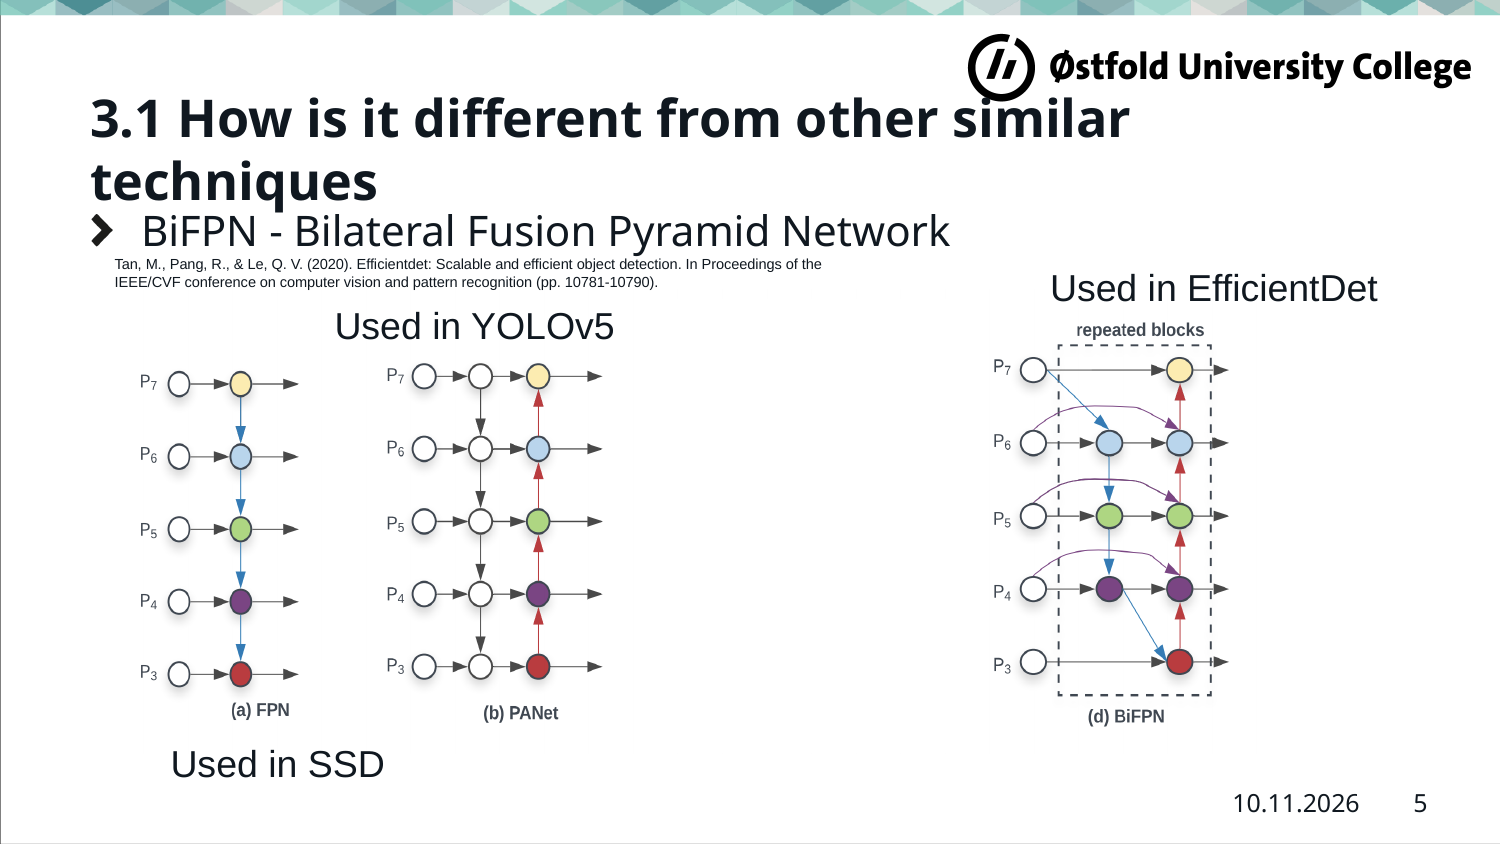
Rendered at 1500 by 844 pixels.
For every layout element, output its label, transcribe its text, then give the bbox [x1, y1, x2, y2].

text_box Tan, M., Pang, R., & Le, Q. V. (2020). Efficientdet: Scalable and efficient object detection. In Proceedings of the IEEE/CVF conference on computer vision and pattern recognition (pp. 10781-10790). [99, 247, 850, 288]
title 3.1 How is it different from other similar techniques [75, 110, 1425, 186]
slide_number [1098, 782, 1375, 828]
list BiFPN - Bilateral Fusion Pyramid Network [75, 196, 1086, 263]
slide_number 5 [1374, 782, 1443, 827]
picture [0, 0, 1500, 844]
text_box Used in EfficientDet [1035, 256, 1393, 317]
text_box Used in SSD [155, 762, 400, 793]
